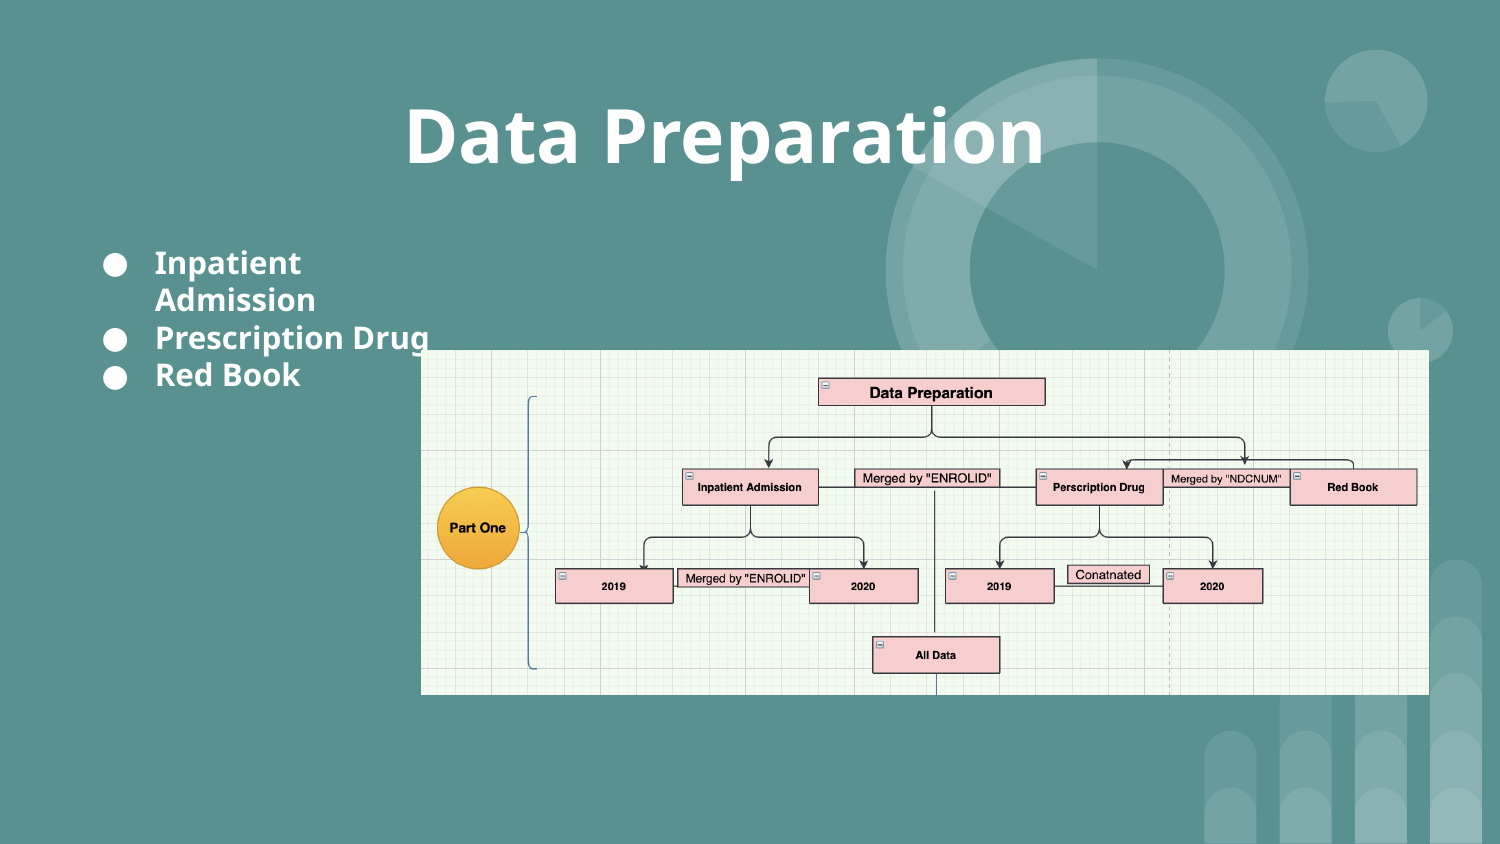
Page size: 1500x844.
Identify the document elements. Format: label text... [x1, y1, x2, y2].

picture [420, 350, 1429, 696]
title Data Preparation [55, 68, 1396, 200]
title Inpatient Admission Prescription Drug Red Book [64, 240, 472, 396]
